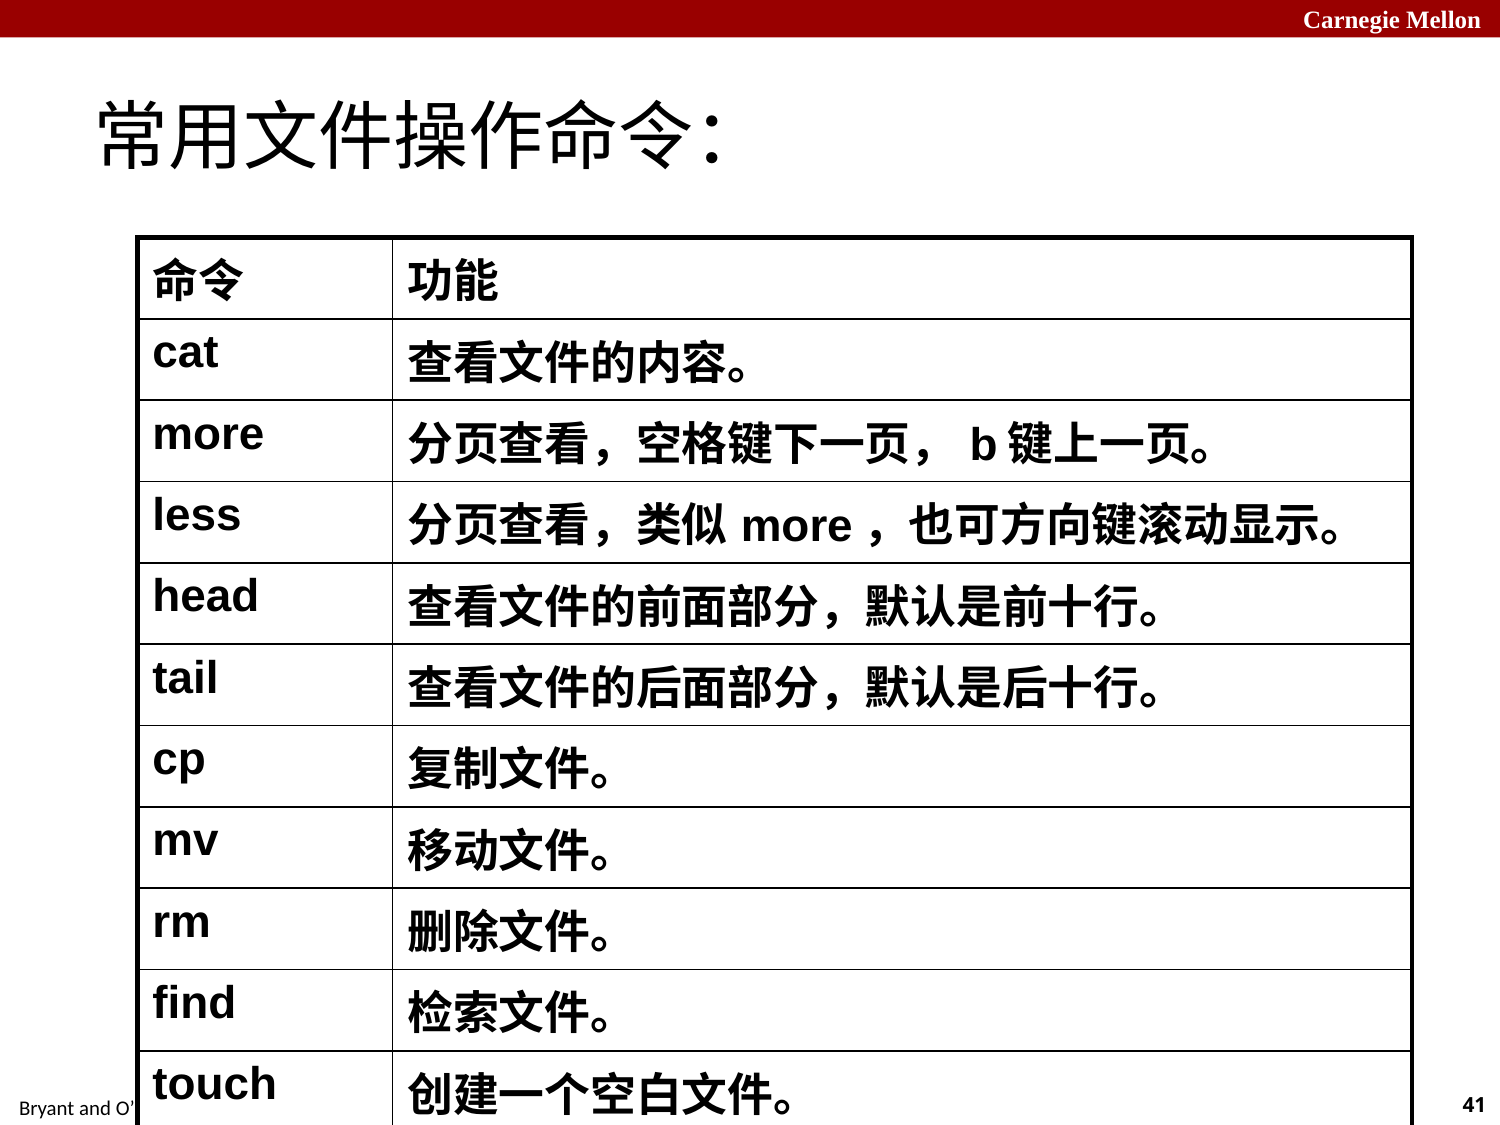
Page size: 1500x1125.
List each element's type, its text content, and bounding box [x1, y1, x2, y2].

table_cell rm [140, 889, 392, 969]
table_cell 删除文件。 [393, 889, 1410, 969]
table_cell 创建一个空白文件。 [393, 1052, 1410, 1125]
table_cell 查看文件的前面部分，默认是前十行。 [393, 564, 1410, 643]
table_cell 分页查看，类似more，也可方向键滚动显示。 [393, 482, 1410, 562]
table_cell 分页查看，空格键下一页，b键上一页。 [393, 401, 1410, 481]
table_cell more [140, 401, 392, 481]
table_cell 复制文件。 [393, 726, 1410, 806]
table_cell mv [140, 808, 392, 887]
table_header 功能 [393, 240, 1410, 318]
table_cell less [140, 482, 392, 562]
title 常用文件操作命令： [87, 62, 1426, 205]
table_cell 检索文件。 [393, 970, 1410, 1050]
table_cell touch [140, 1052, 392, 1125]
table_cell 查看文件的后面部分，默认是后十行。 [393, 645, 1410, 725]
table_cell head [140, 564, 392, 643]
table_cell cat [140, 320, 392, 399]
table_cell tail [140, 645, 392, 725]
table_cell 移动文件。 [393, 808, 1410, 887]
table_cell cp [140, 726, 392, 806]
table_header 命令 [140, 240, 392, 318]
table_cell 查看文件的内容。 [393, 320, 1410, 399]
table_cell find [140, 970, 392, 1050]
